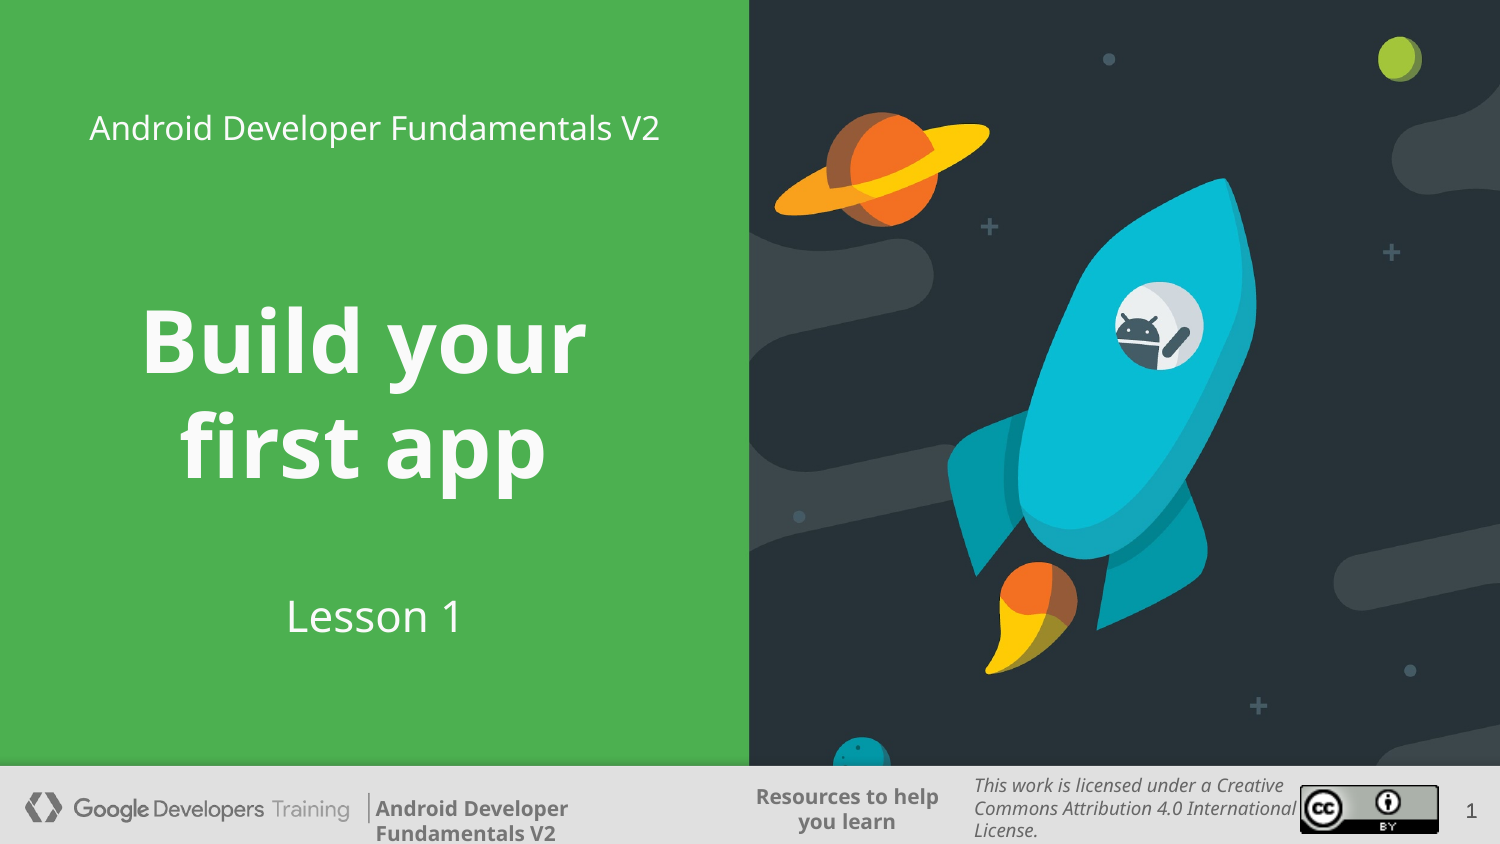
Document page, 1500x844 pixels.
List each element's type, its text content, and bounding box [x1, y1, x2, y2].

subtitle Android Developer Fundamentals V2 [43, 92, 708, 179]
text_box Lesson 1 [43, 573, 708, 777]
slide_number ‹#› [1402, 777, 1493, 842]
title Build your first app [32, 221, 696, 512]
picture [0, 0, 1500, 844]
